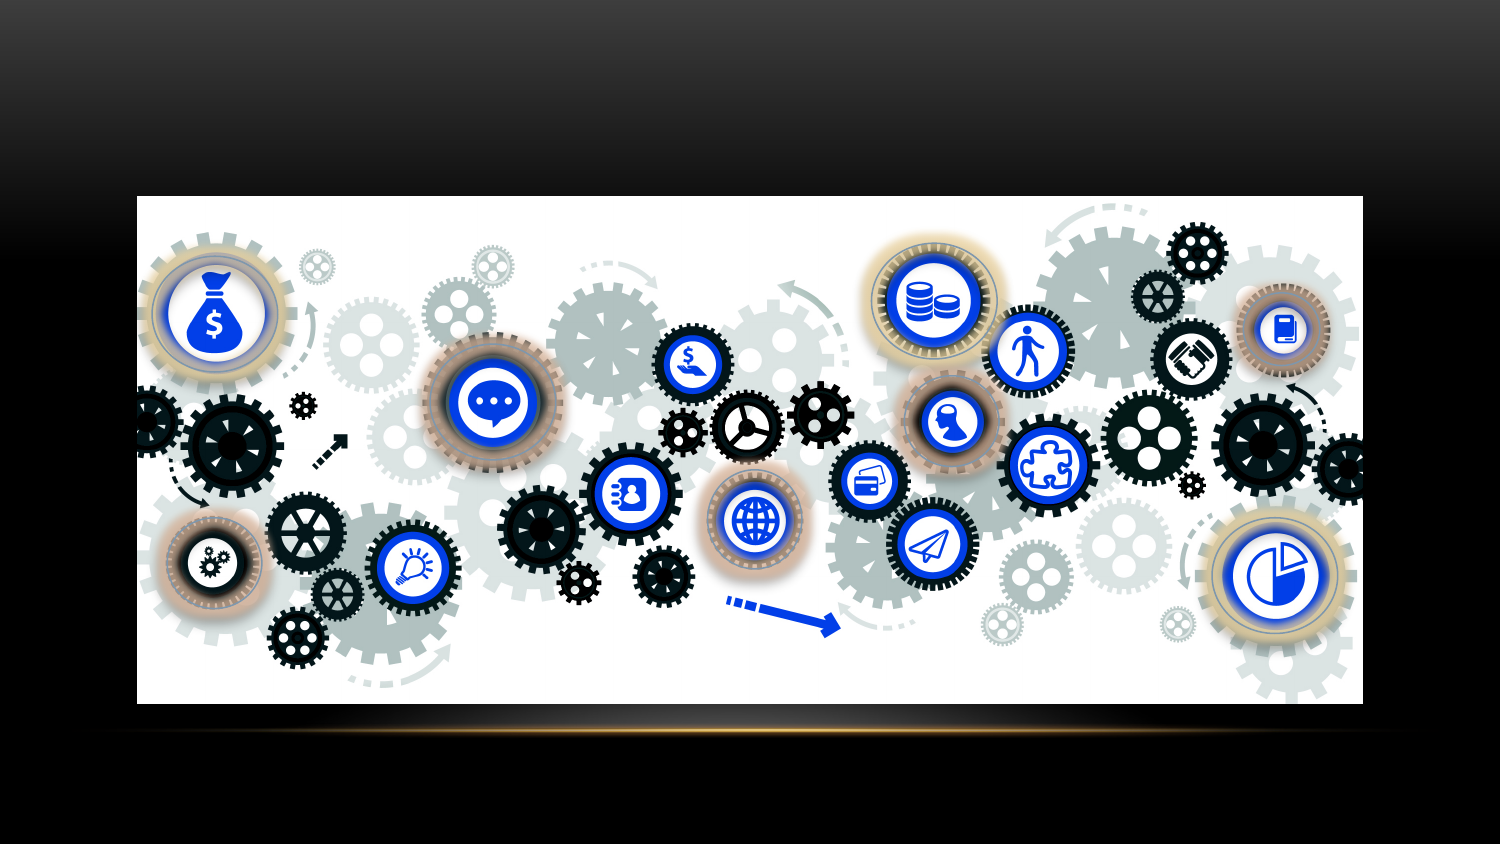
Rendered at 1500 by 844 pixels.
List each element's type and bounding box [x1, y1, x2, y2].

picture [0, 0, 1500, 844]
list [99, 196, 1401, 704]
